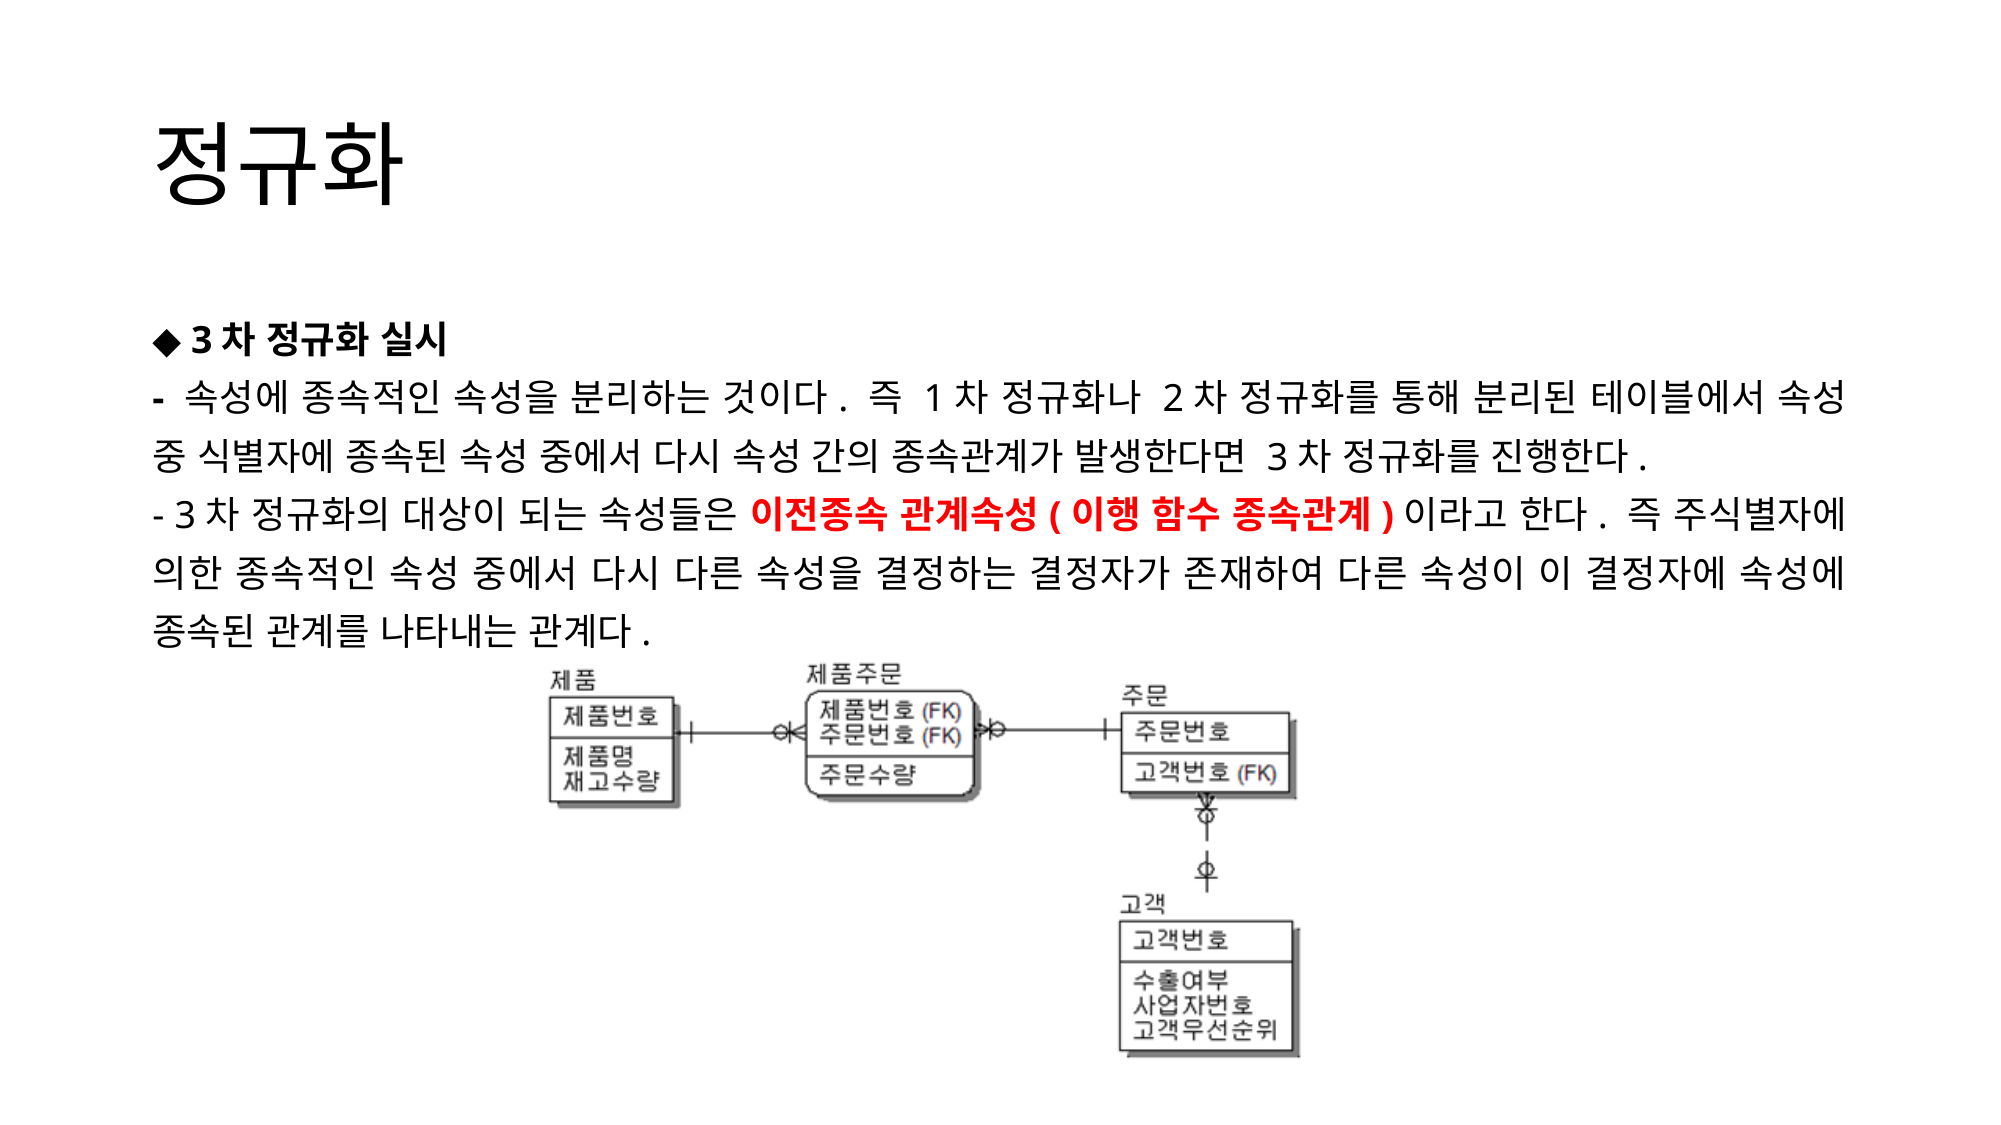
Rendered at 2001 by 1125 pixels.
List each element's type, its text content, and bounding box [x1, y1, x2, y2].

list ◆ 3차 정규화 실시 - 속성에 종속적인 속성을 분리하는 것이다. 즉 1차 정규화나 2차 정규화를 통해 분리된 테이블에서 속성 중 식별자에 종속된 속성 중에서 다시 속성 간의 종속관계가 발생한다면 3차 정규화를 진행한다. - 3차 정규화의 대상이 되는 속성들은 이전종속 관계속성(이행 함수 종속관계)이라고 한다. 즉 주식별자에 의한 종속적인 속성 중에서 다시 다른 속성을 결정하는 결정자가 존재하여 다른 속성이 이 결정자에 속성에 종속된 관계를 나타내는 관계다. [137, 294, 1863, 1104]
picture [545, 658, 1312, 1067]
title 정규화 [137, 59, 1863, 278]
